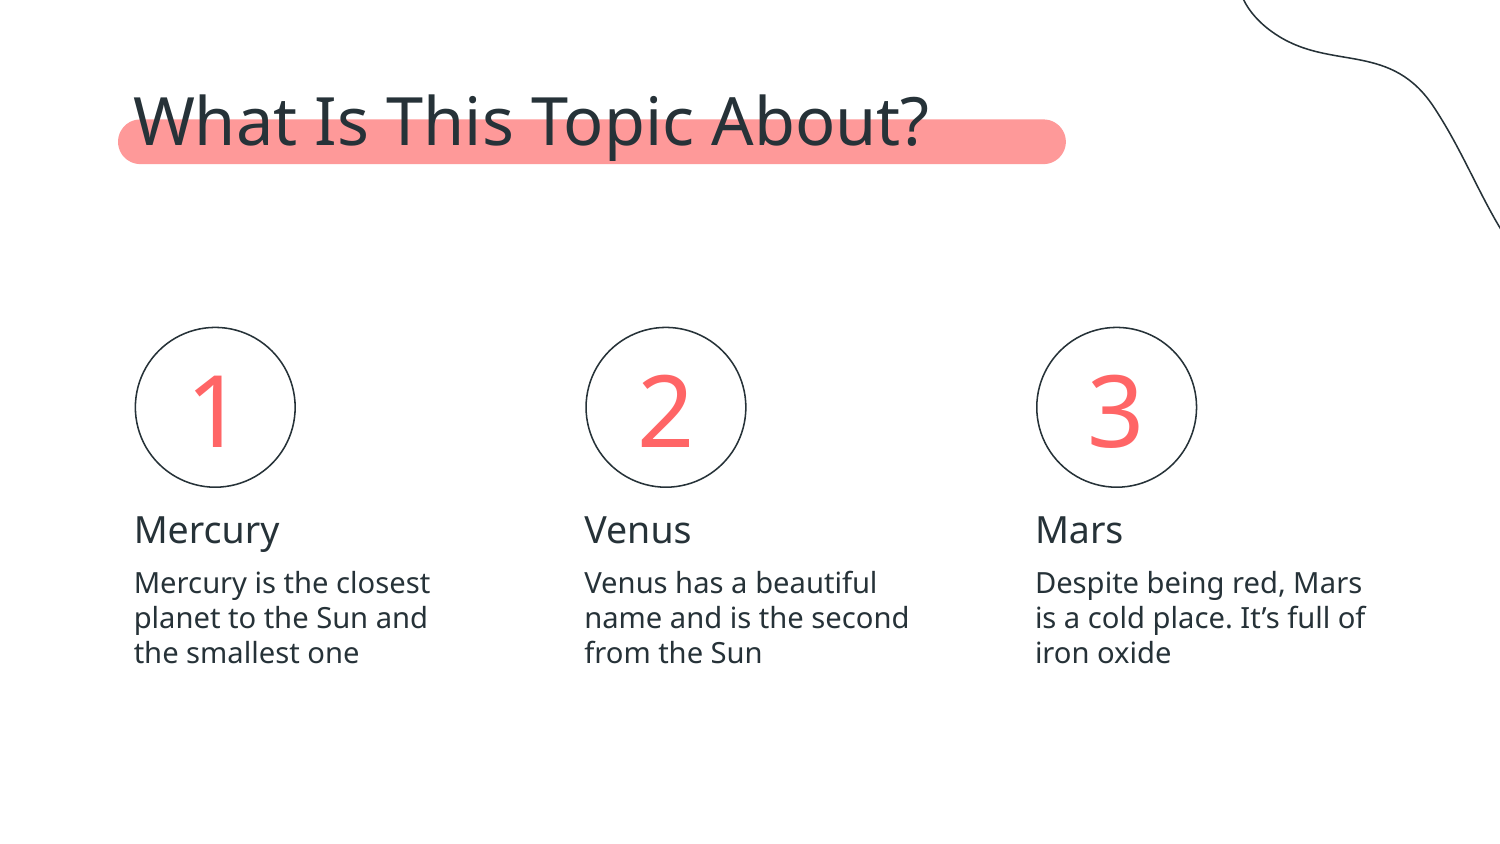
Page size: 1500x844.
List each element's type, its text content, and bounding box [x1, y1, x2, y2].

text_box [1036, 376, 1043, 439]
subtitle Mercury [118, 491, 481, 549]
title What Is This Topic About? [118, 63, 1382, 165]
text_box [1062, 466, 1171, 488]
text_box [1062, 327, 1172, 349]
title 3 [1043, 349, 1190, 466]
text_box [739, 374, 746, 440]
text_box [611, 327, 721, 349]
text_box [586, 374, 593, 440]
subtitle Mercury is the closest planet to the Sun and the smallest one [118, 549, 481, 690]
title 2 [593, 349, 739, 466]
text_box [288, 374, 296, 441]
text_box [1190, 375, 1197, 439]
text_box [160, 327, 270, 349]
subtitle Venus [569, 491, 932, 549]
subtitle Despite being red, Mars is a cold place. It’s full of iron oxide [1020, 549, 1382, 690]
text_box [135, 375, 142, 440]
text_box [611, 466, 721, 488]
subtitle Mars [1020, 491, 1382, 549]
title 1 [142, 349, 288, 466]
text_box [161, 466, 270, 488]
subtitle Venus has a beautiful name and is the second from the Sun [569, 549, 932, 690]
